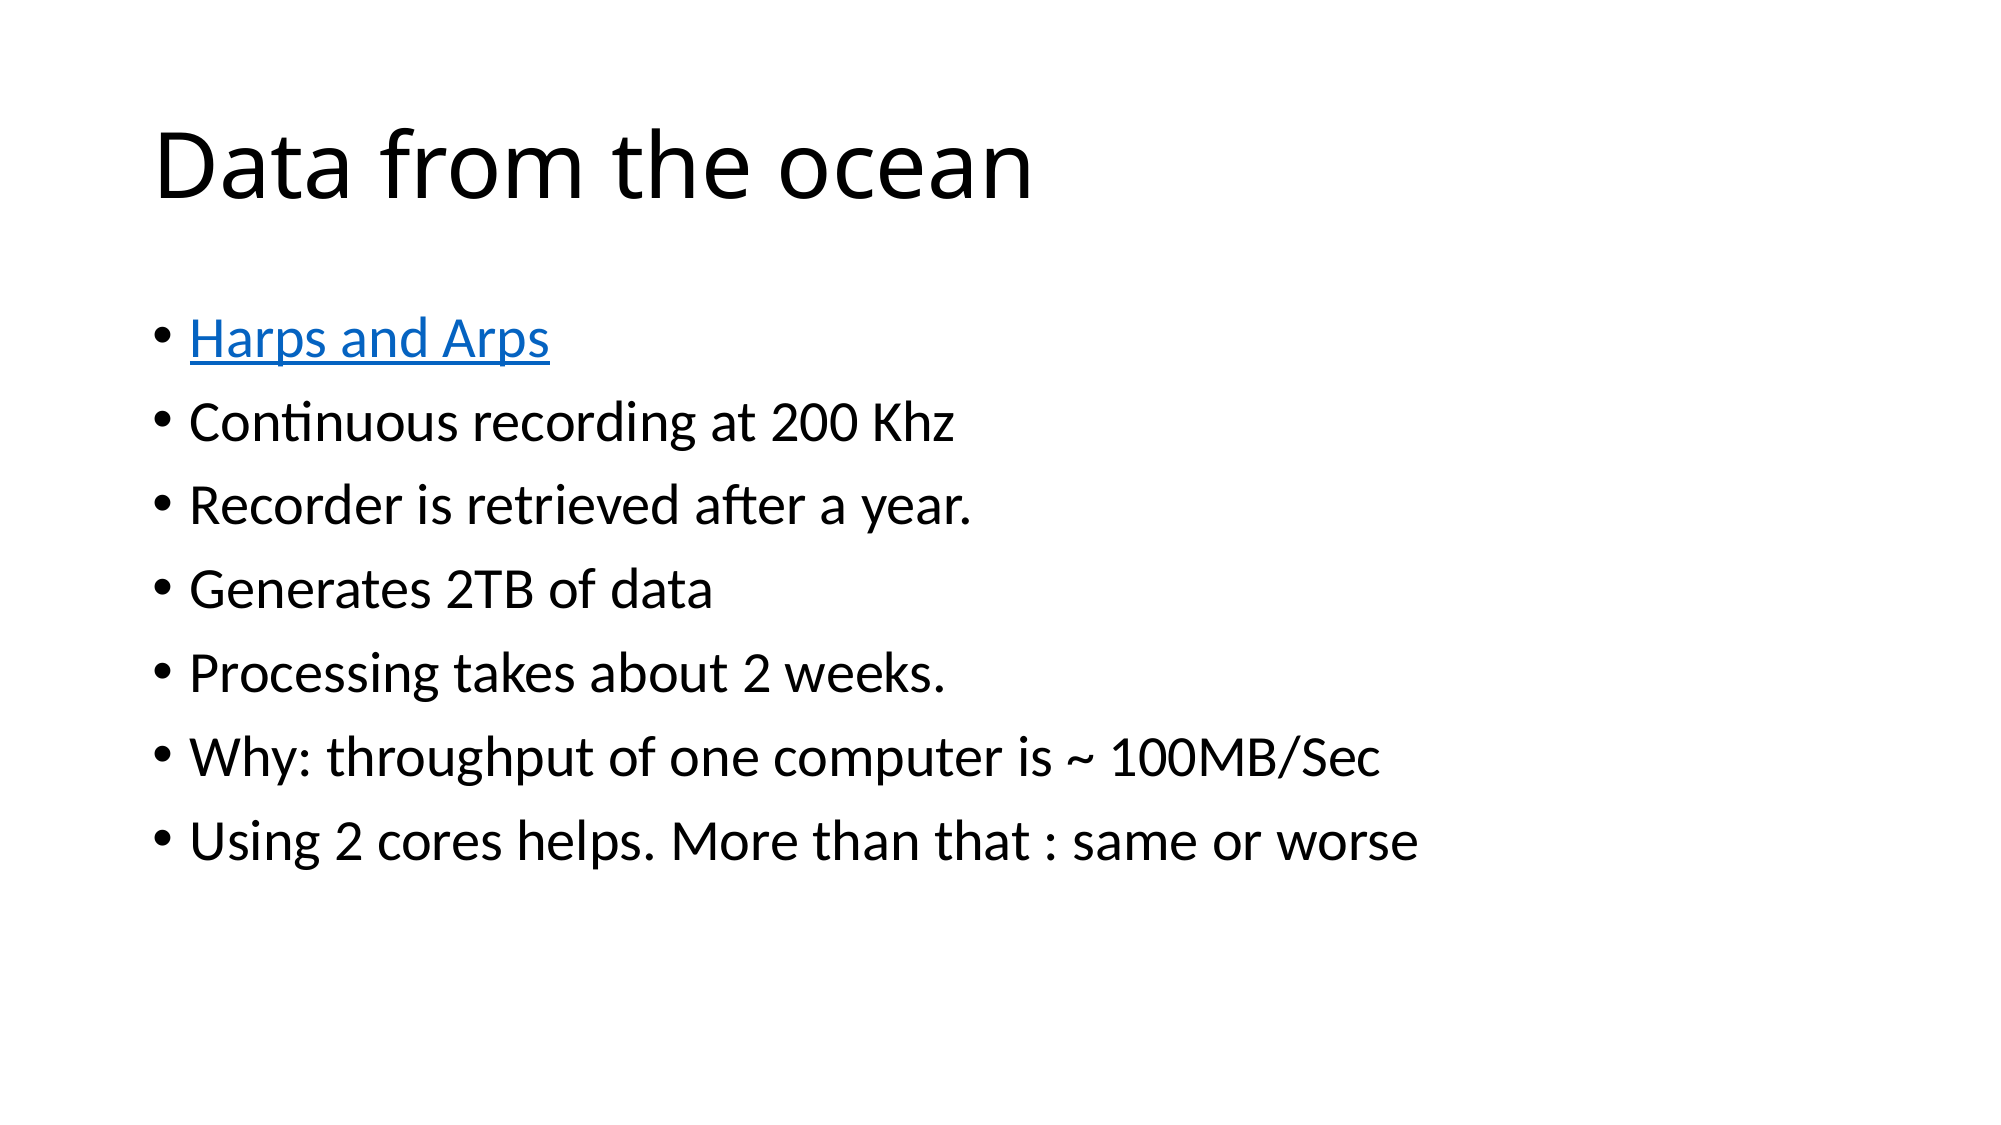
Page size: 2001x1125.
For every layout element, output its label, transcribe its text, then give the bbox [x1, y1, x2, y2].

list Harps and Arps Continuous recording at 200 Khz Recorder is retrieved after a year. Generates 2TB of data Processing takes about 2 weeks. Why: throughput of one computer is ~ 100MB/Sec Using 2 cores helps. More than that : same or worse [137, 299, 1863, 1014]
title Data from the ocean [137, 59, 1863, 278]
